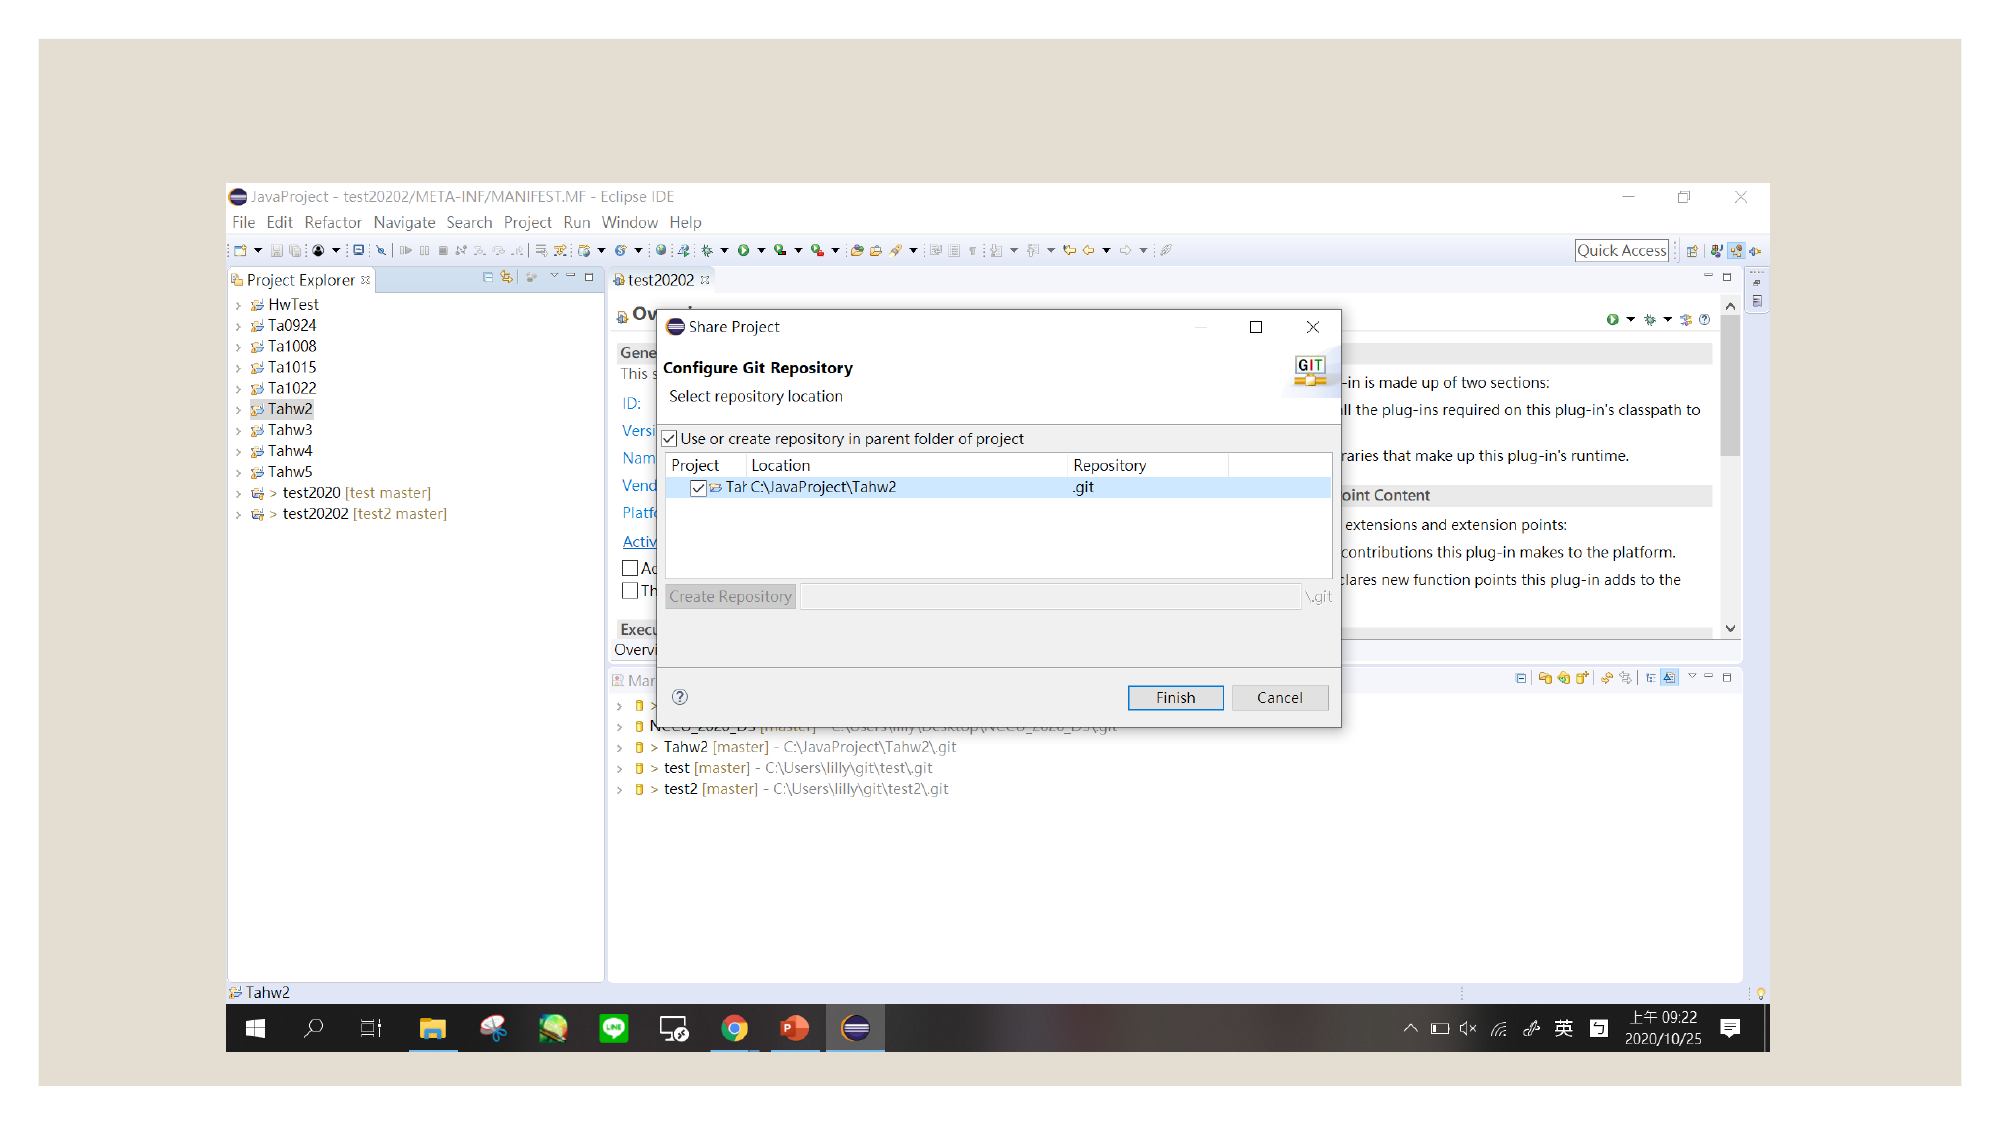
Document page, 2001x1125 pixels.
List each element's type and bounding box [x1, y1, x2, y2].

picture [226, 183, 1770, 1052]
